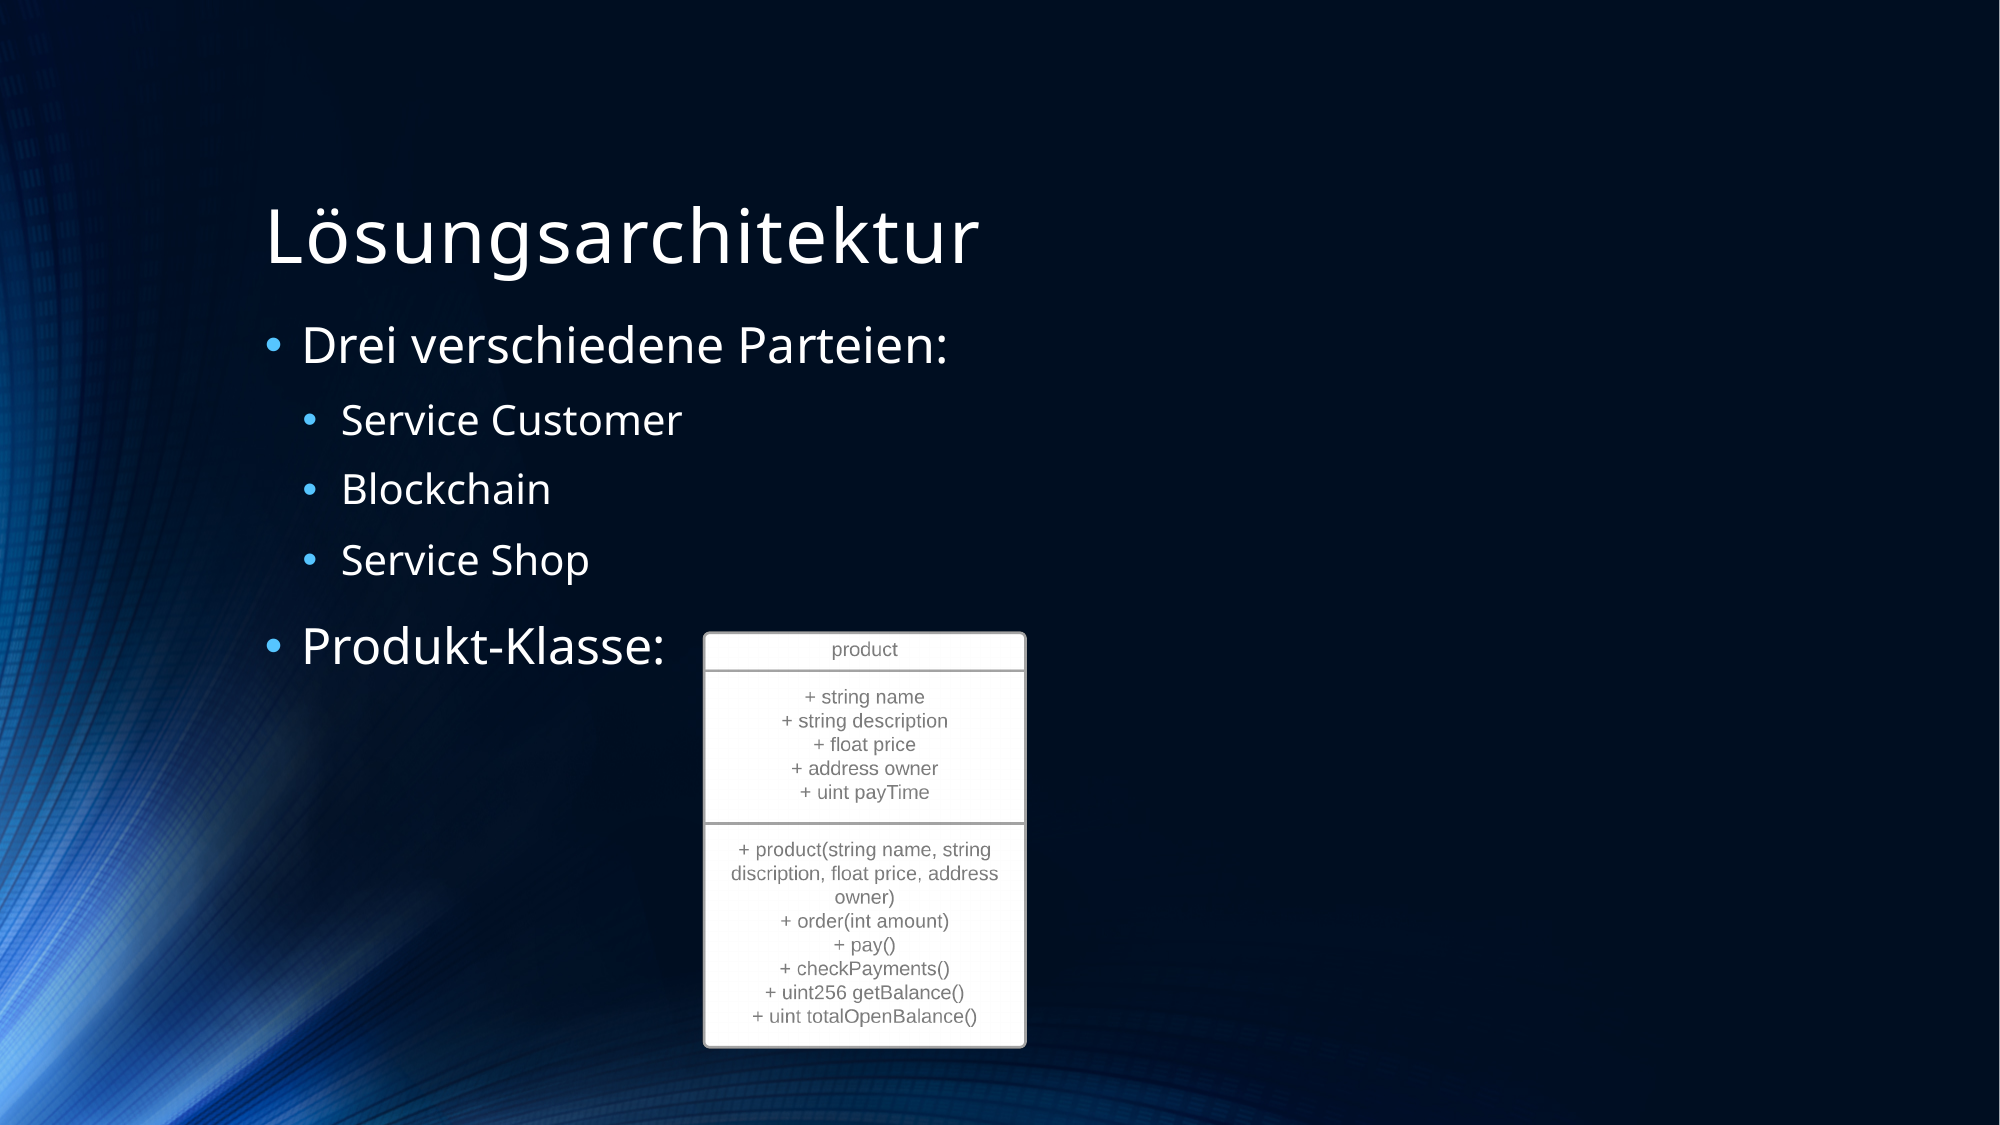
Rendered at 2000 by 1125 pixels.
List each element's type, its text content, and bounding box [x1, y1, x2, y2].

title Lösungsarchitektur [249, 62, 1750, 288]
list Drei verschiedene Parteien: Service Customer Blockchain Service Shop Produkt-Klasse: [249, 312, 1749, 988]
picture [0, 0, 2000, 1125]
